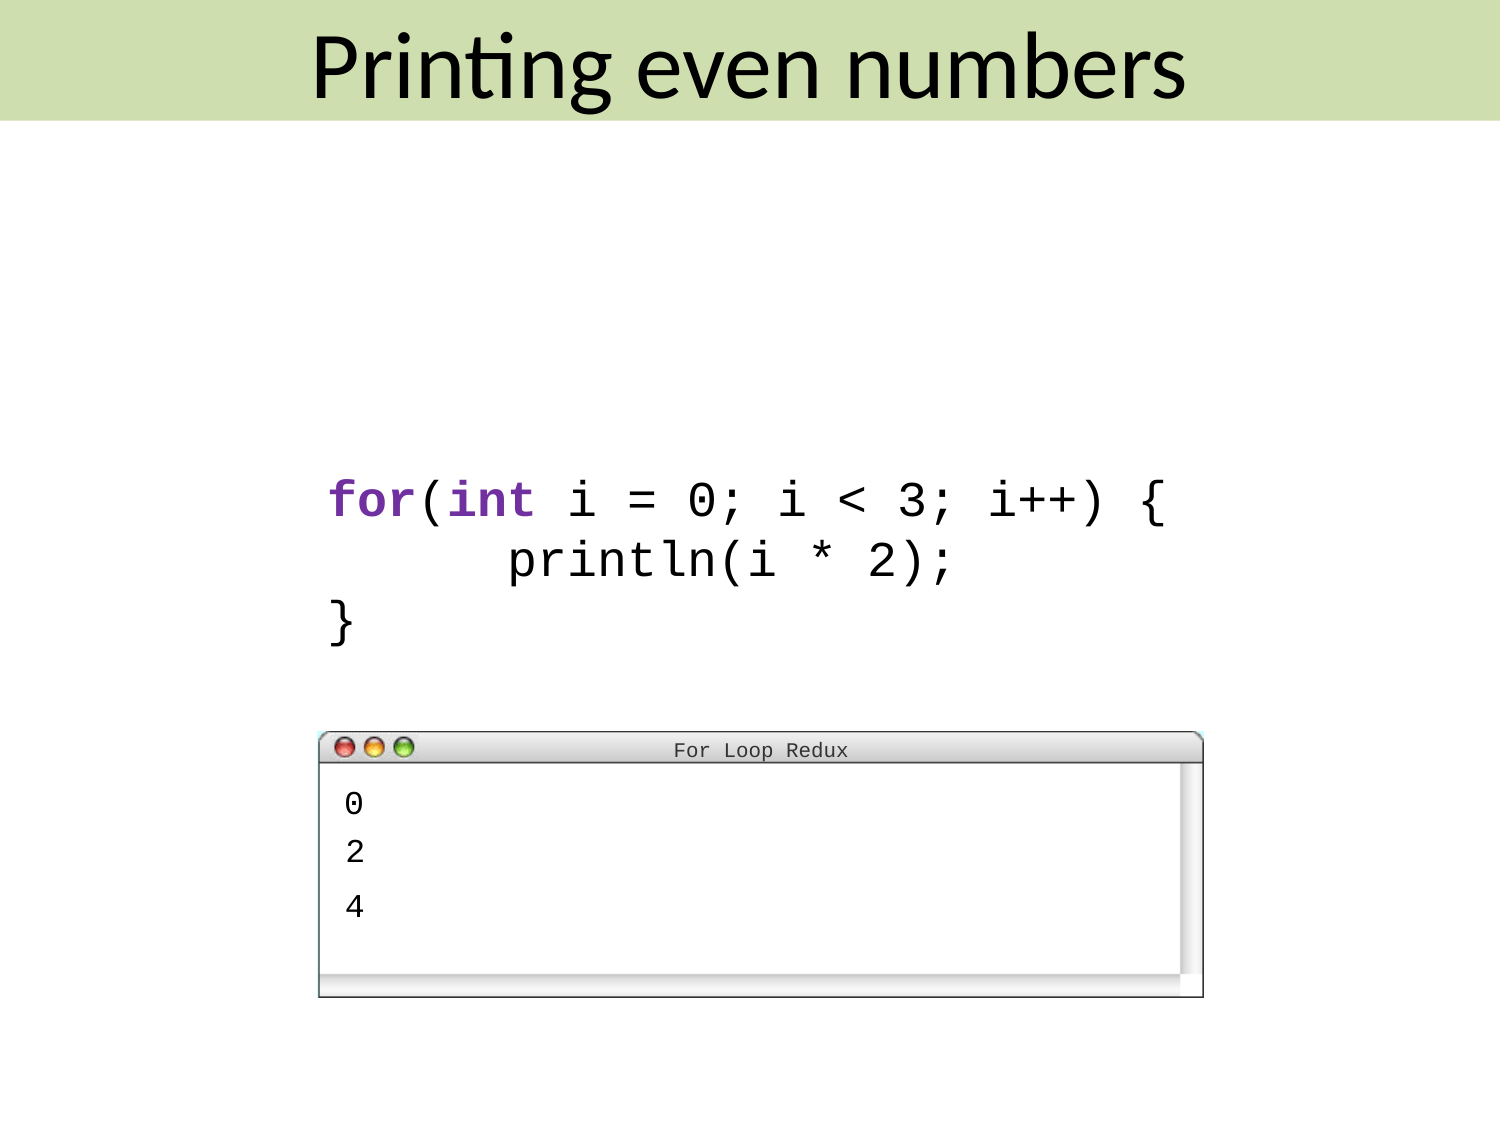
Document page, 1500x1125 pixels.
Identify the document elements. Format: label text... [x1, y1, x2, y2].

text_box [317, 728, 1204, 998]
text_box Printing even numbers [0, 0, 1500, 121]
text_box for(int i = 0; i < 3; i++) { println(i * 2); } [162, 398, 1182, 714]
